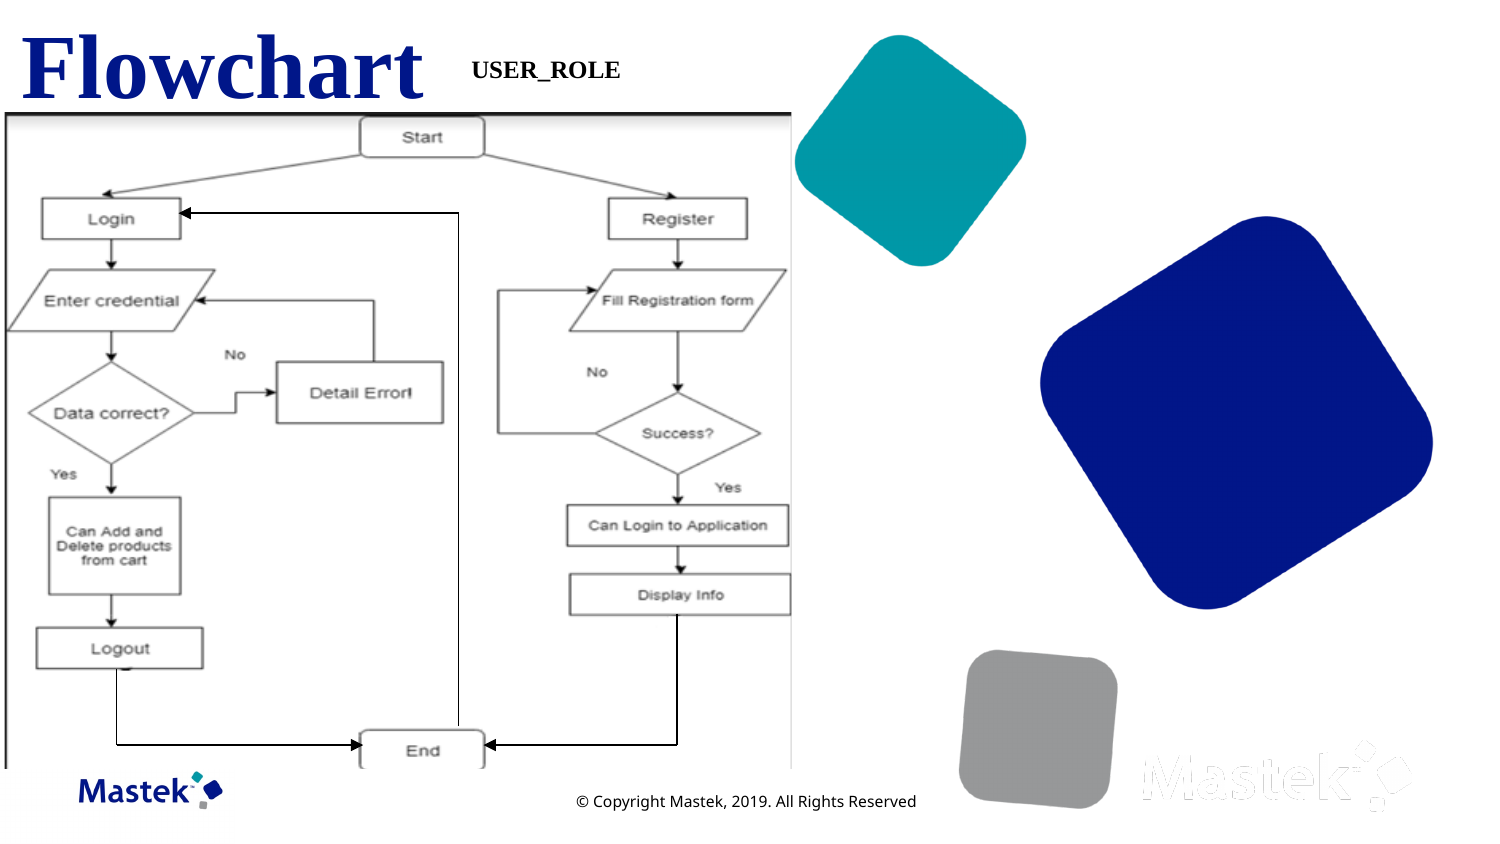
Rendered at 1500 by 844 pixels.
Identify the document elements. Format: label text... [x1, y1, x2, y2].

picture [0, 0, 1471, 844]
list Flowchart [9, 0, 787, 110]
